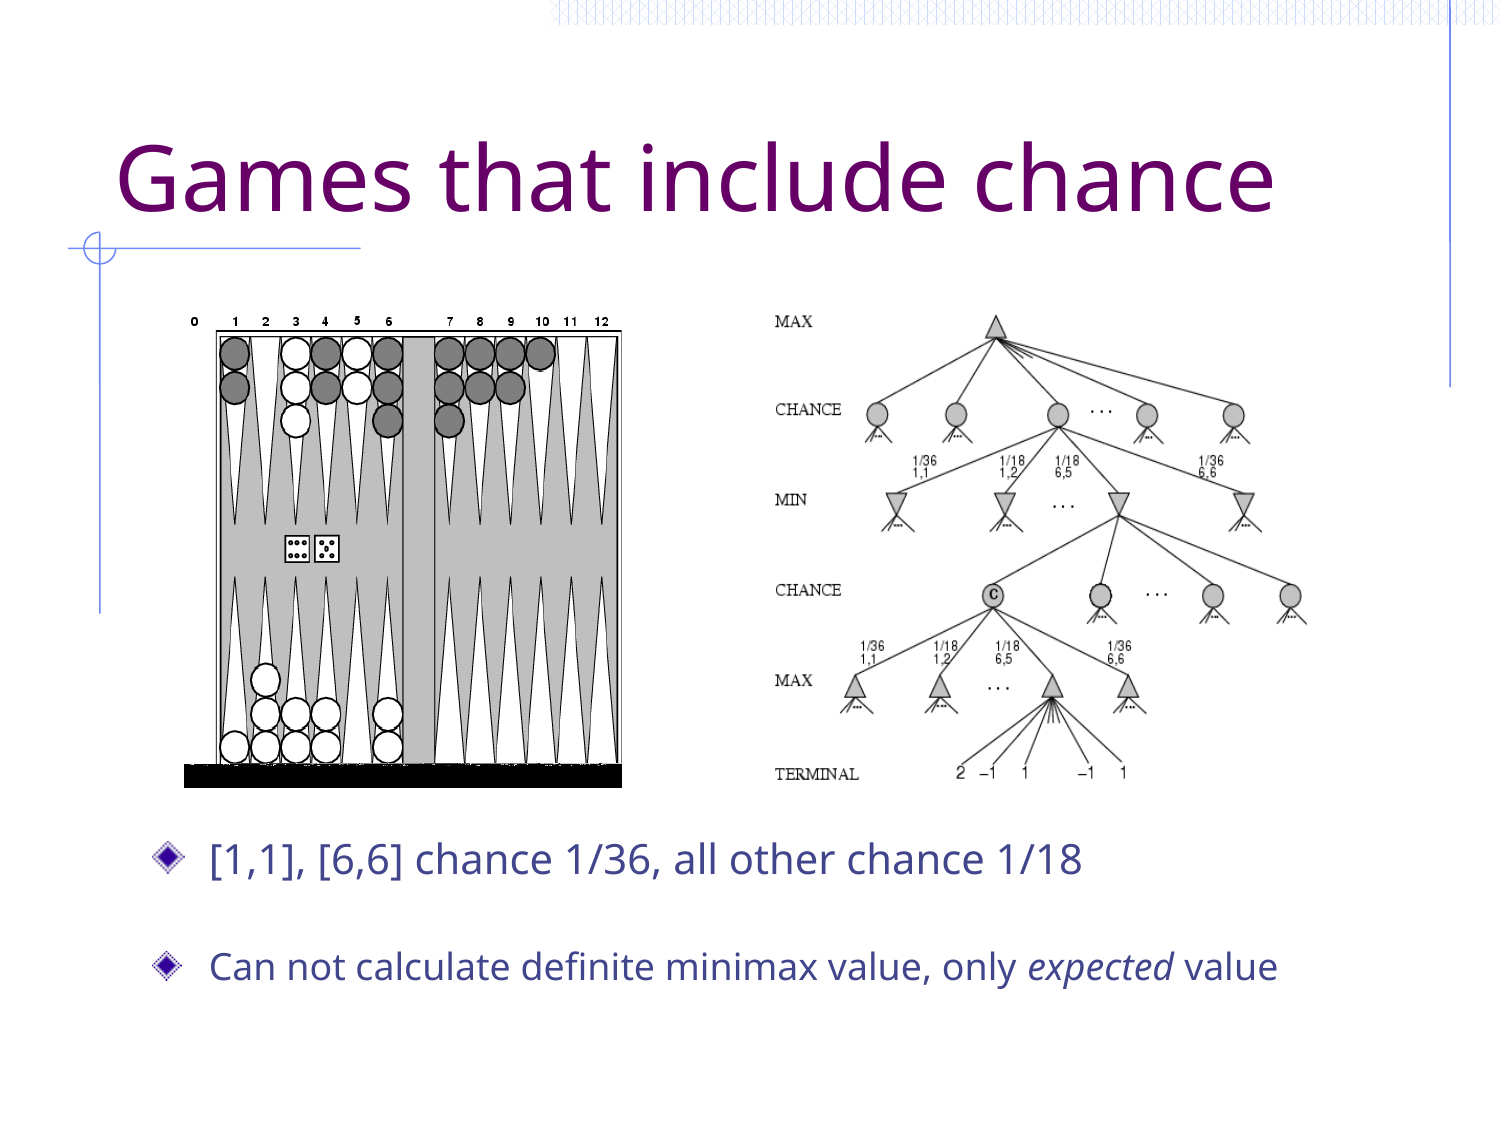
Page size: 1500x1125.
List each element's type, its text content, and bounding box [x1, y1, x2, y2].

picture [152, 951, 182, 981]
title Games that include chance [99, 50, 1375, 238]
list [774, 312, 1307, 787]
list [184, 312, 622, 788]
picture [152, 841, 185, 874]
list [1,1], [6,6] chance 1/36, all other chance 1/18 Can not calculate definite minimax value, only expected value [137, 825, 1413, 1011]
